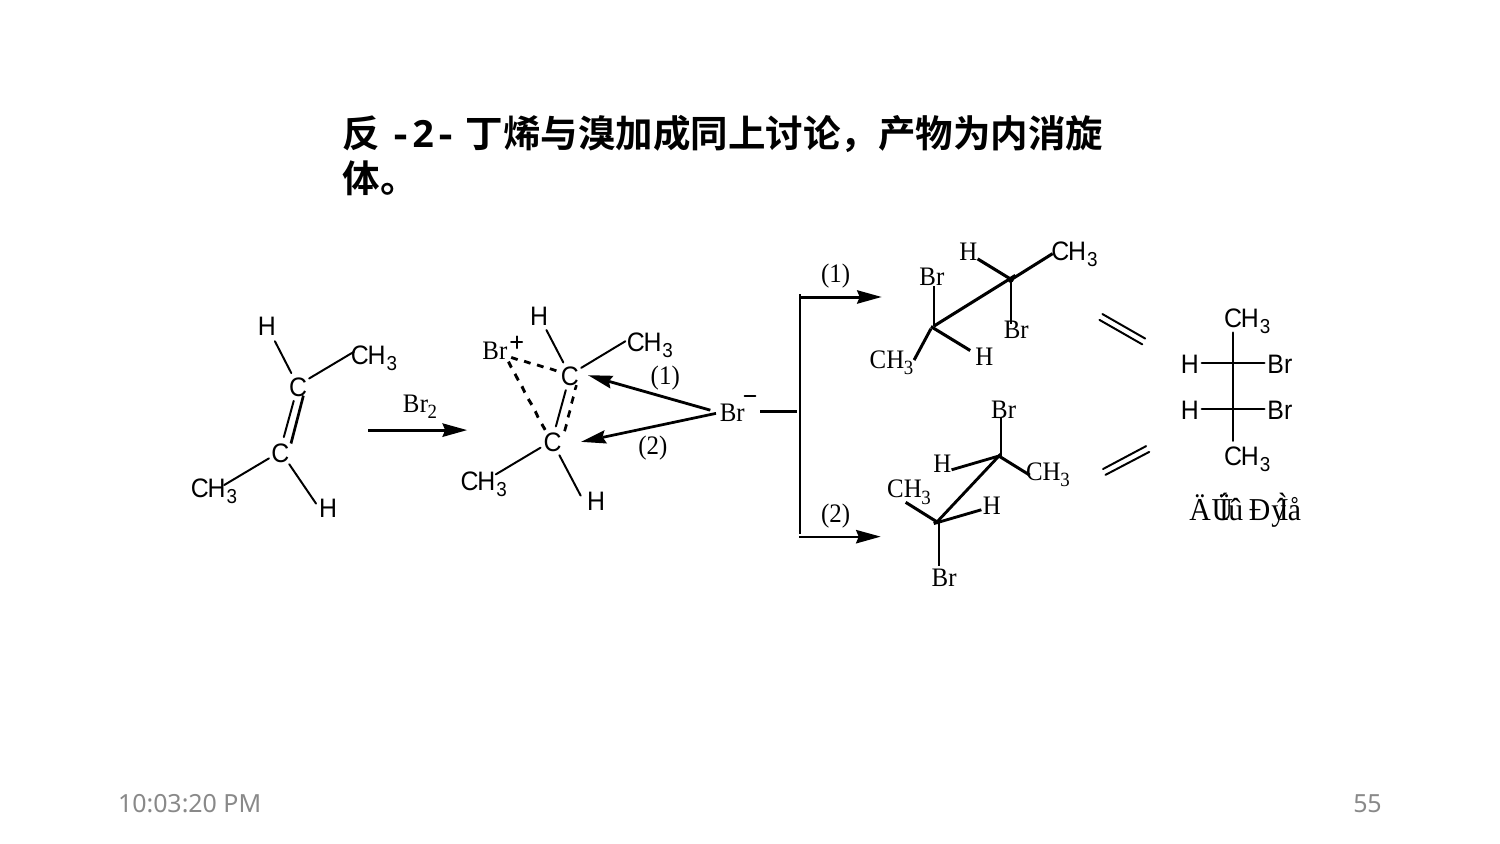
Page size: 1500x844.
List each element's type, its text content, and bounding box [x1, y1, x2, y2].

slide_number 55 [1059, 782, 1397, 828]
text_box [187, 235, 1313, 593]
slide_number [103, 782, 441, 828]
text_box 反-2-丁烯与溴加成同上讨论，产物为内消旋体。 [328, 103, 1144, 208]
